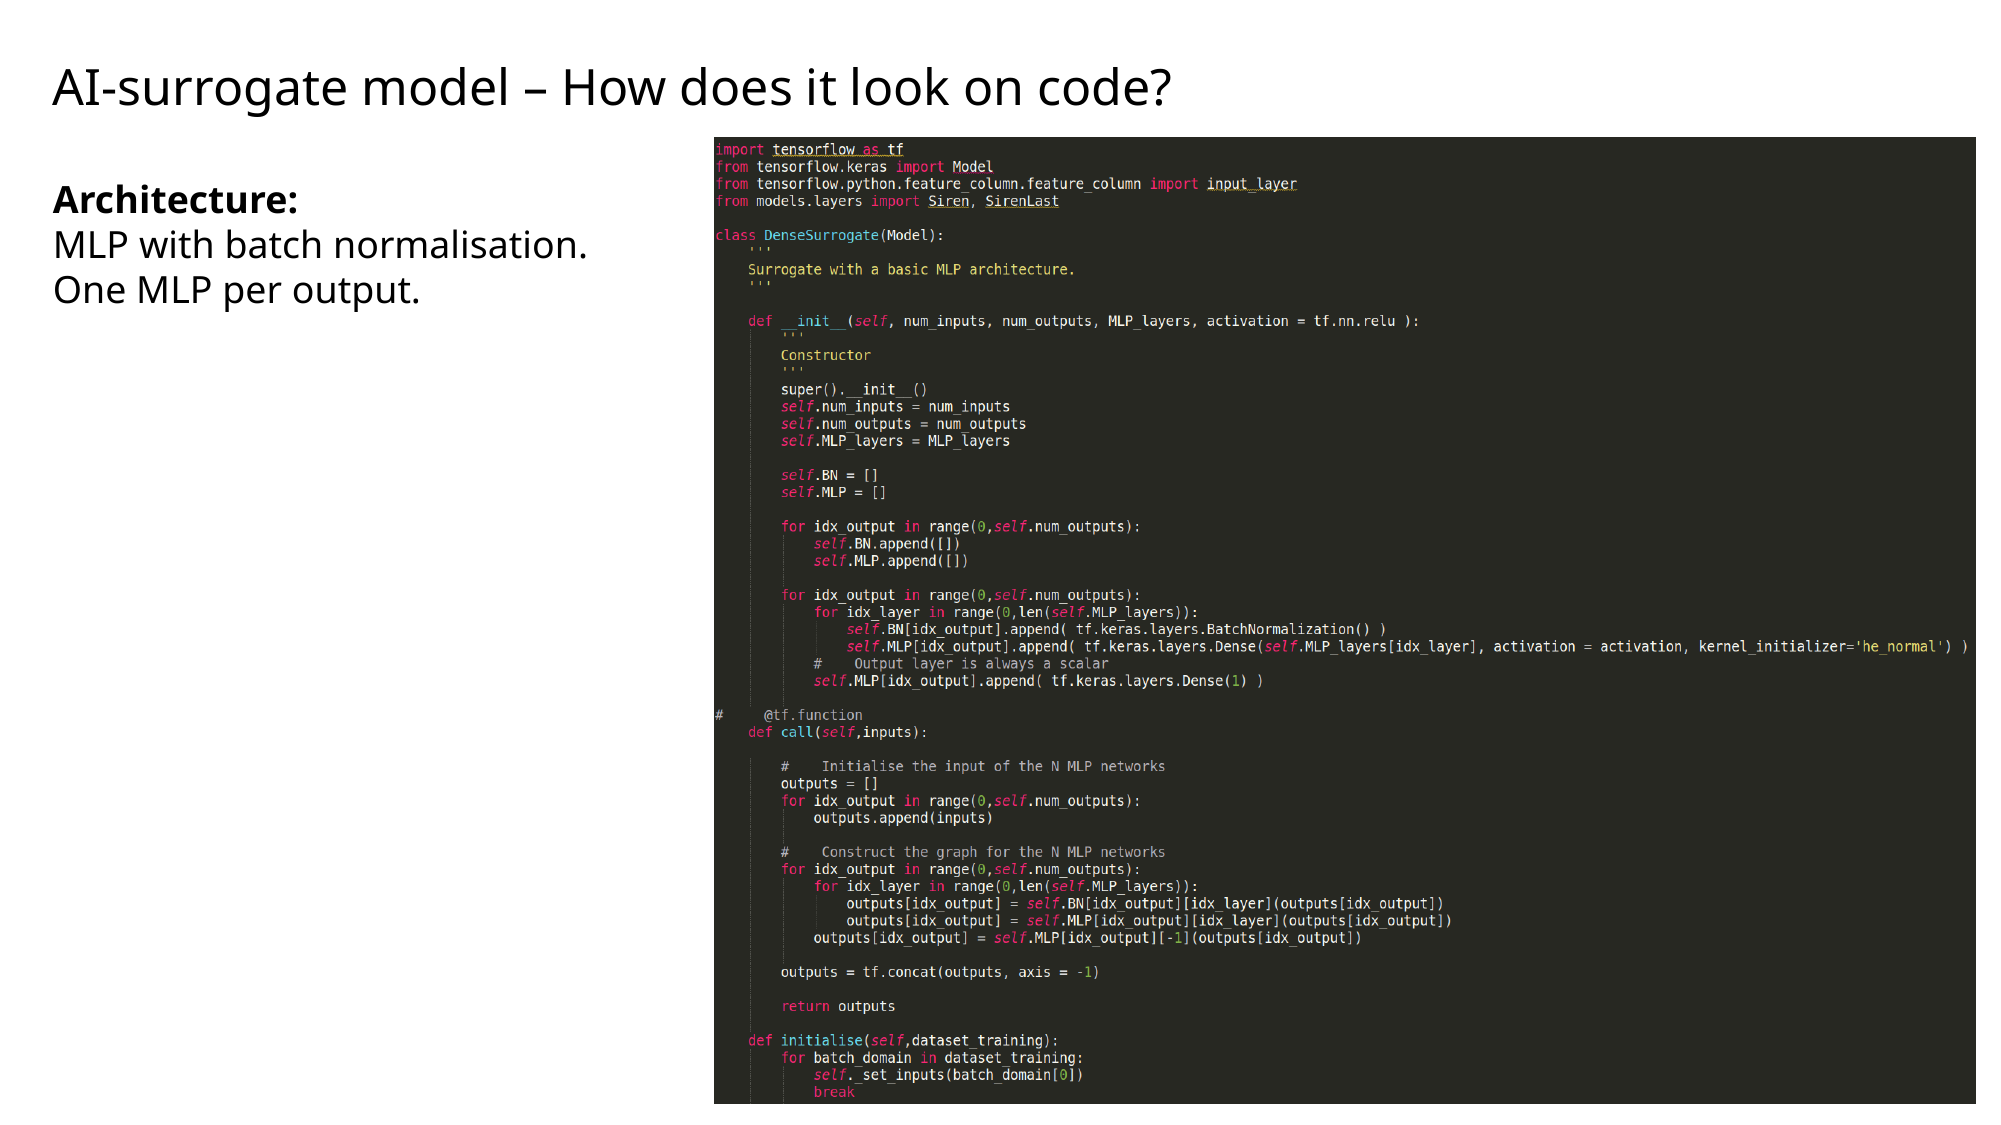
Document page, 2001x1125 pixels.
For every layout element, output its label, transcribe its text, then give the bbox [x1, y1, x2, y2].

picture [713, 136, 1977, 1105]
text_box AI-surrogate model – How does it look on code? Architecture: MLP with batch normalisation. One MLP per output. [38, 48, 1952, 499]
